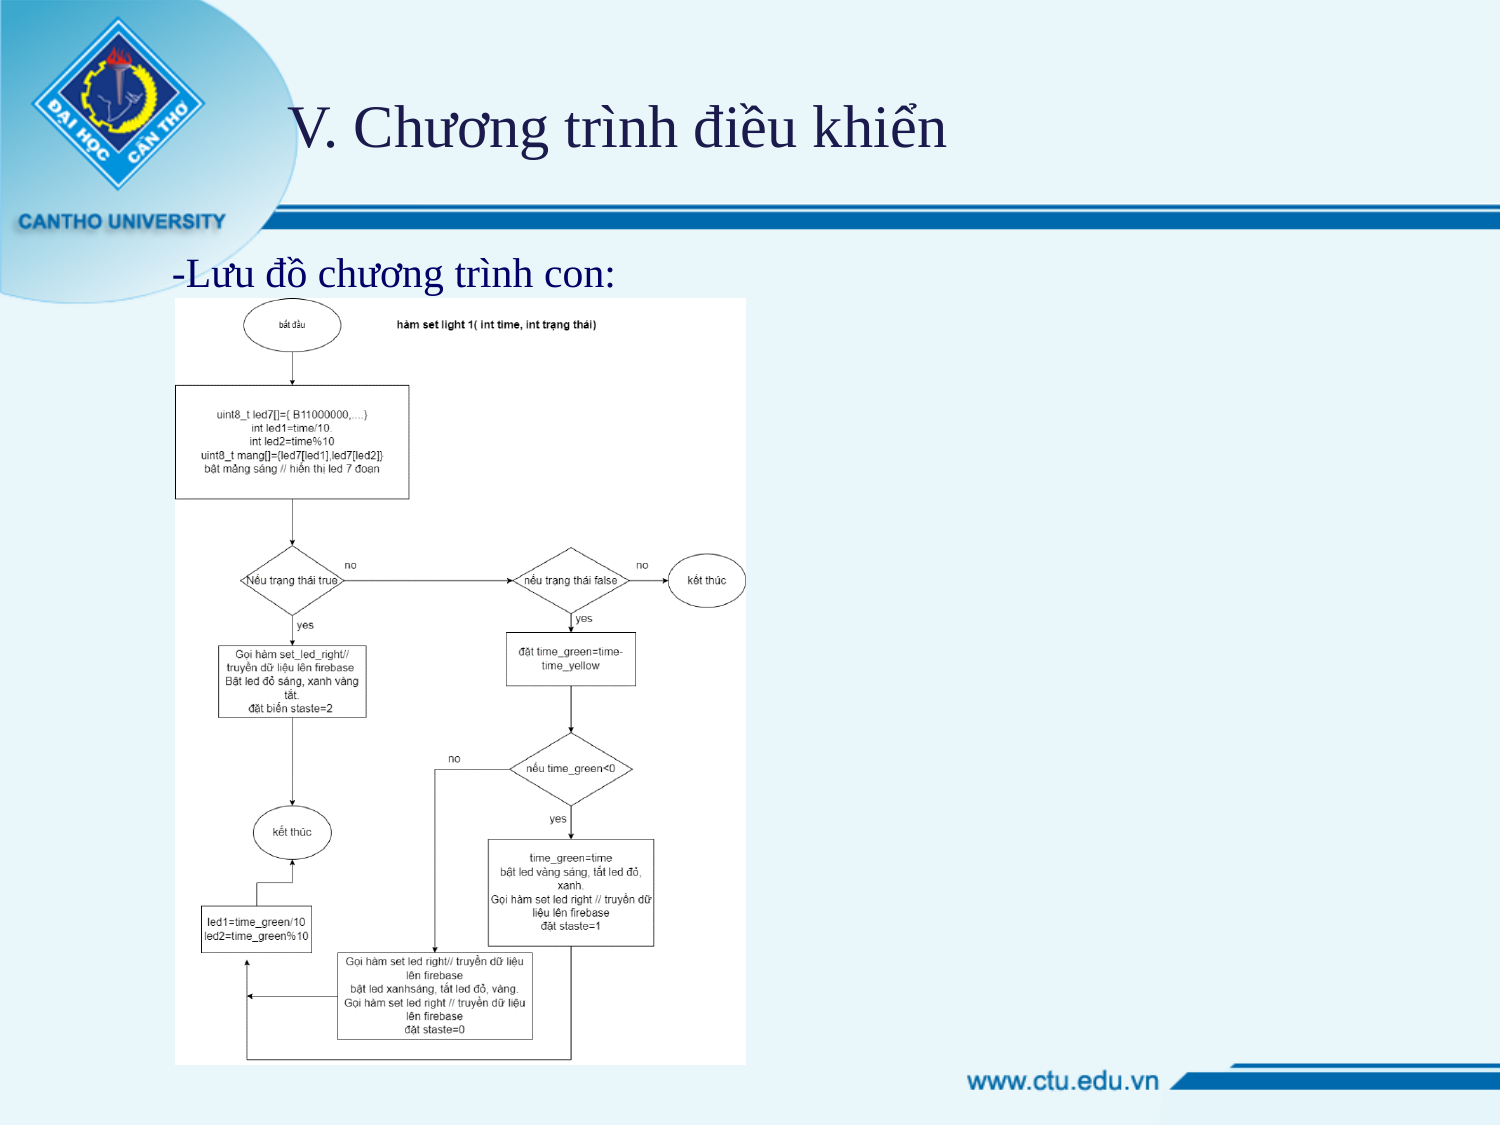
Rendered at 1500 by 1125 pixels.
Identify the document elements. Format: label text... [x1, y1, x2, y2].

list -Lưu đồ chương trình con: [138, 238, 1196, 864]
text_box V. Chương trình điều khiển [287, 86, 1463, 161]
picture [0, 0, 1500, 1125]
